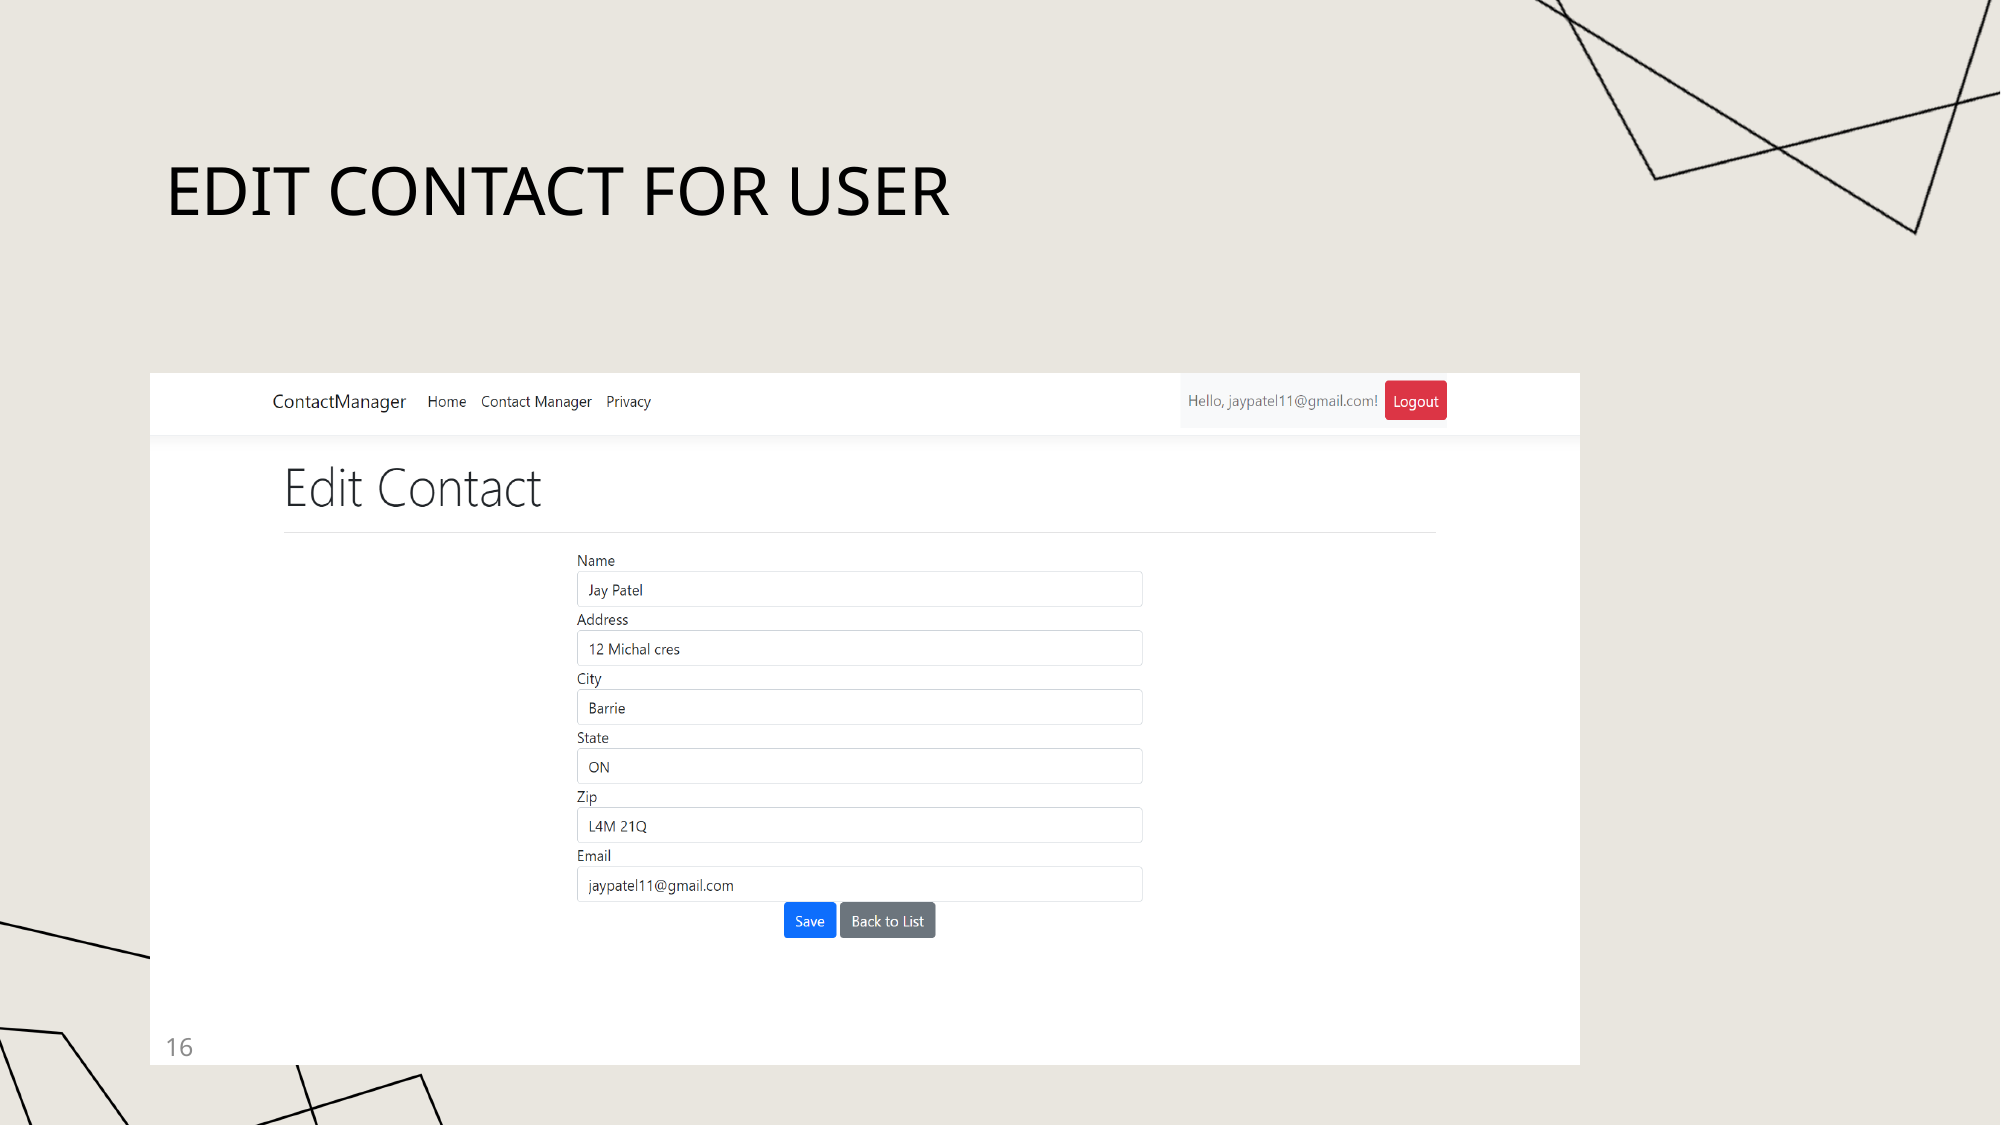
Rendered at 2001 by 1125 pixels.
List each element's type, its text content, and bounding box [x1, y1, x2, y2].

title Edit contact for user [150, 59, 1850, 328]
picture [1509, 0, 2001, 249]
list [149, 373, 1580, 1066]
picture [0, 900, 541, 1125]
slide_number 16 [150, 1066, 254, 1074]
